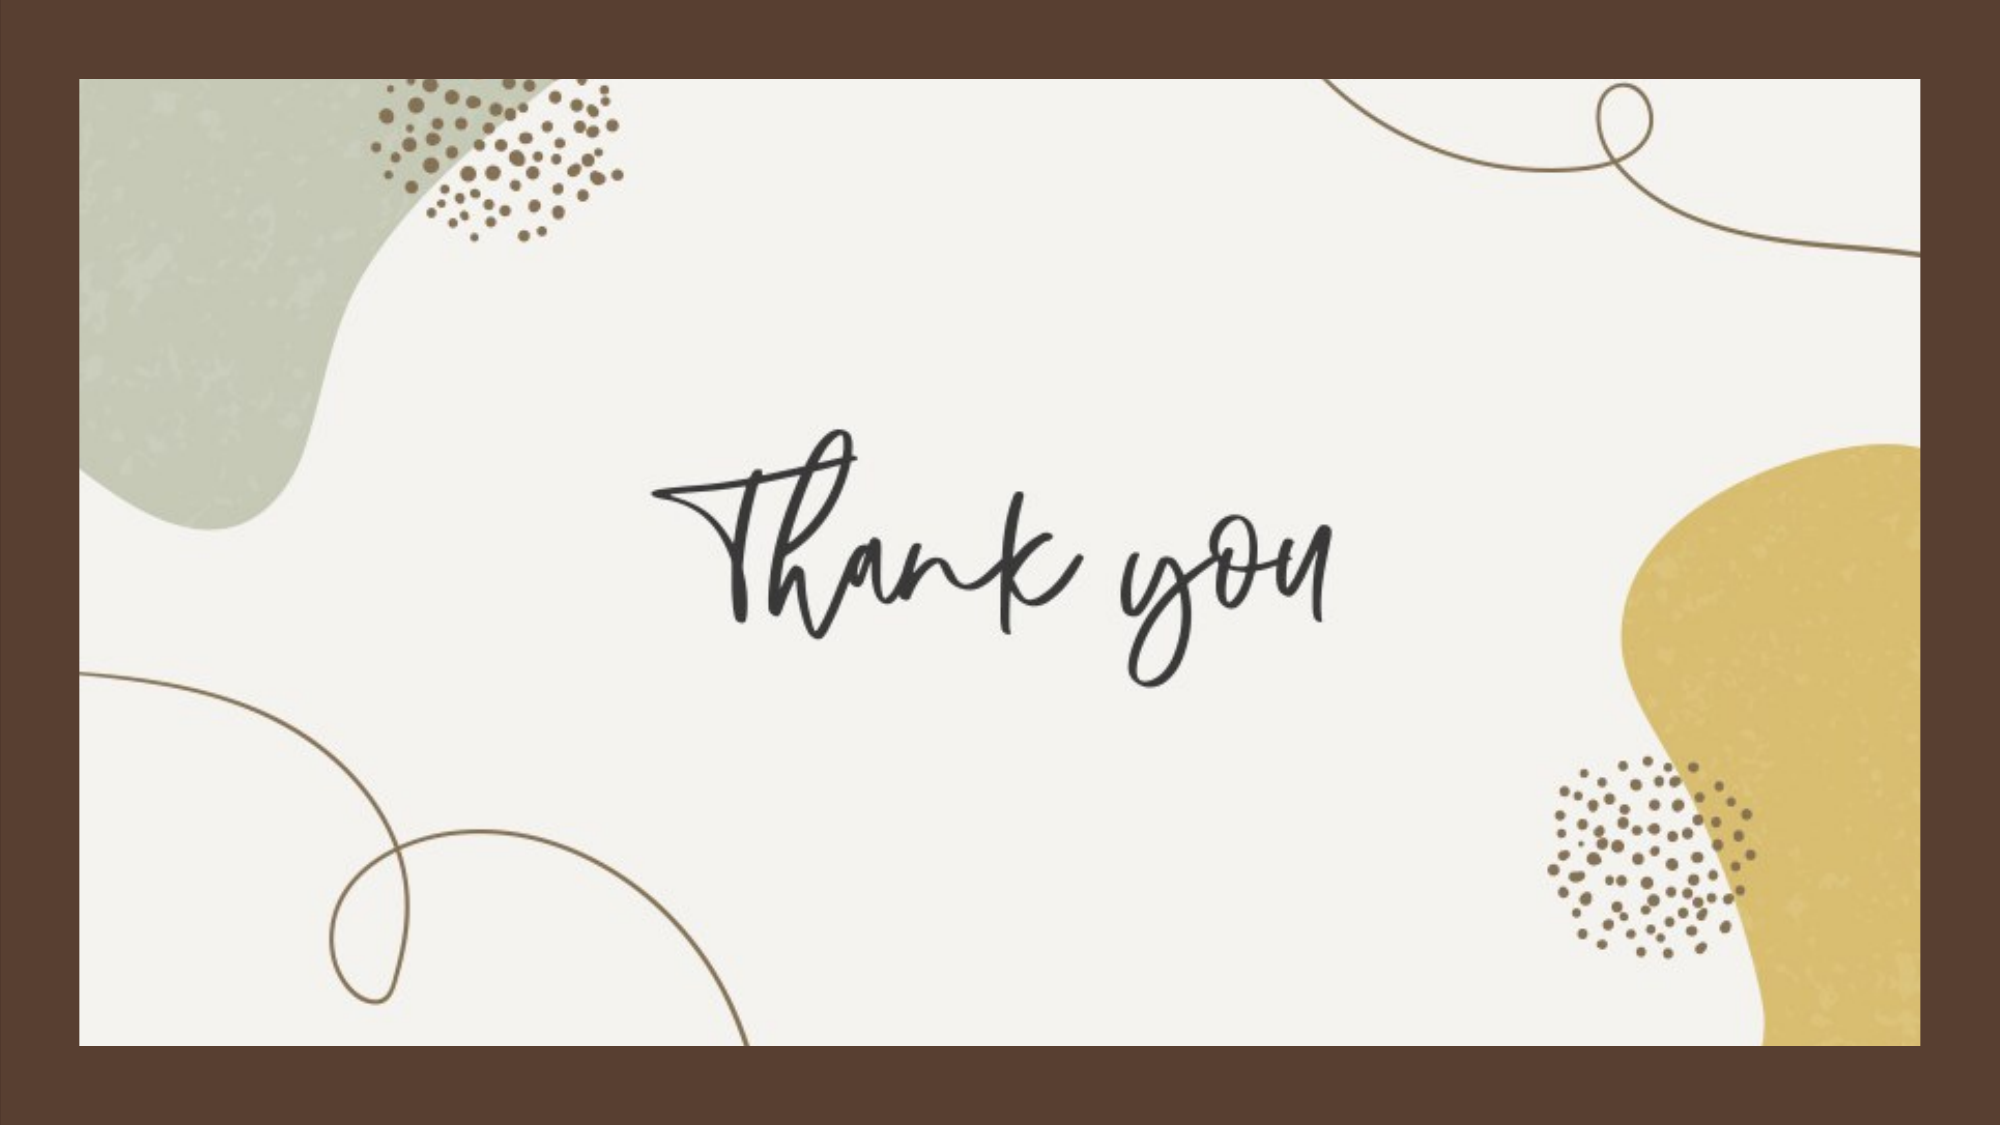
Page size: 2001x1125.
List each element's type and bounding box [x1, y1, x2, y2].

text_box [0, 0, 2000, 1125]
list [79, 79, 1921, 1046]
